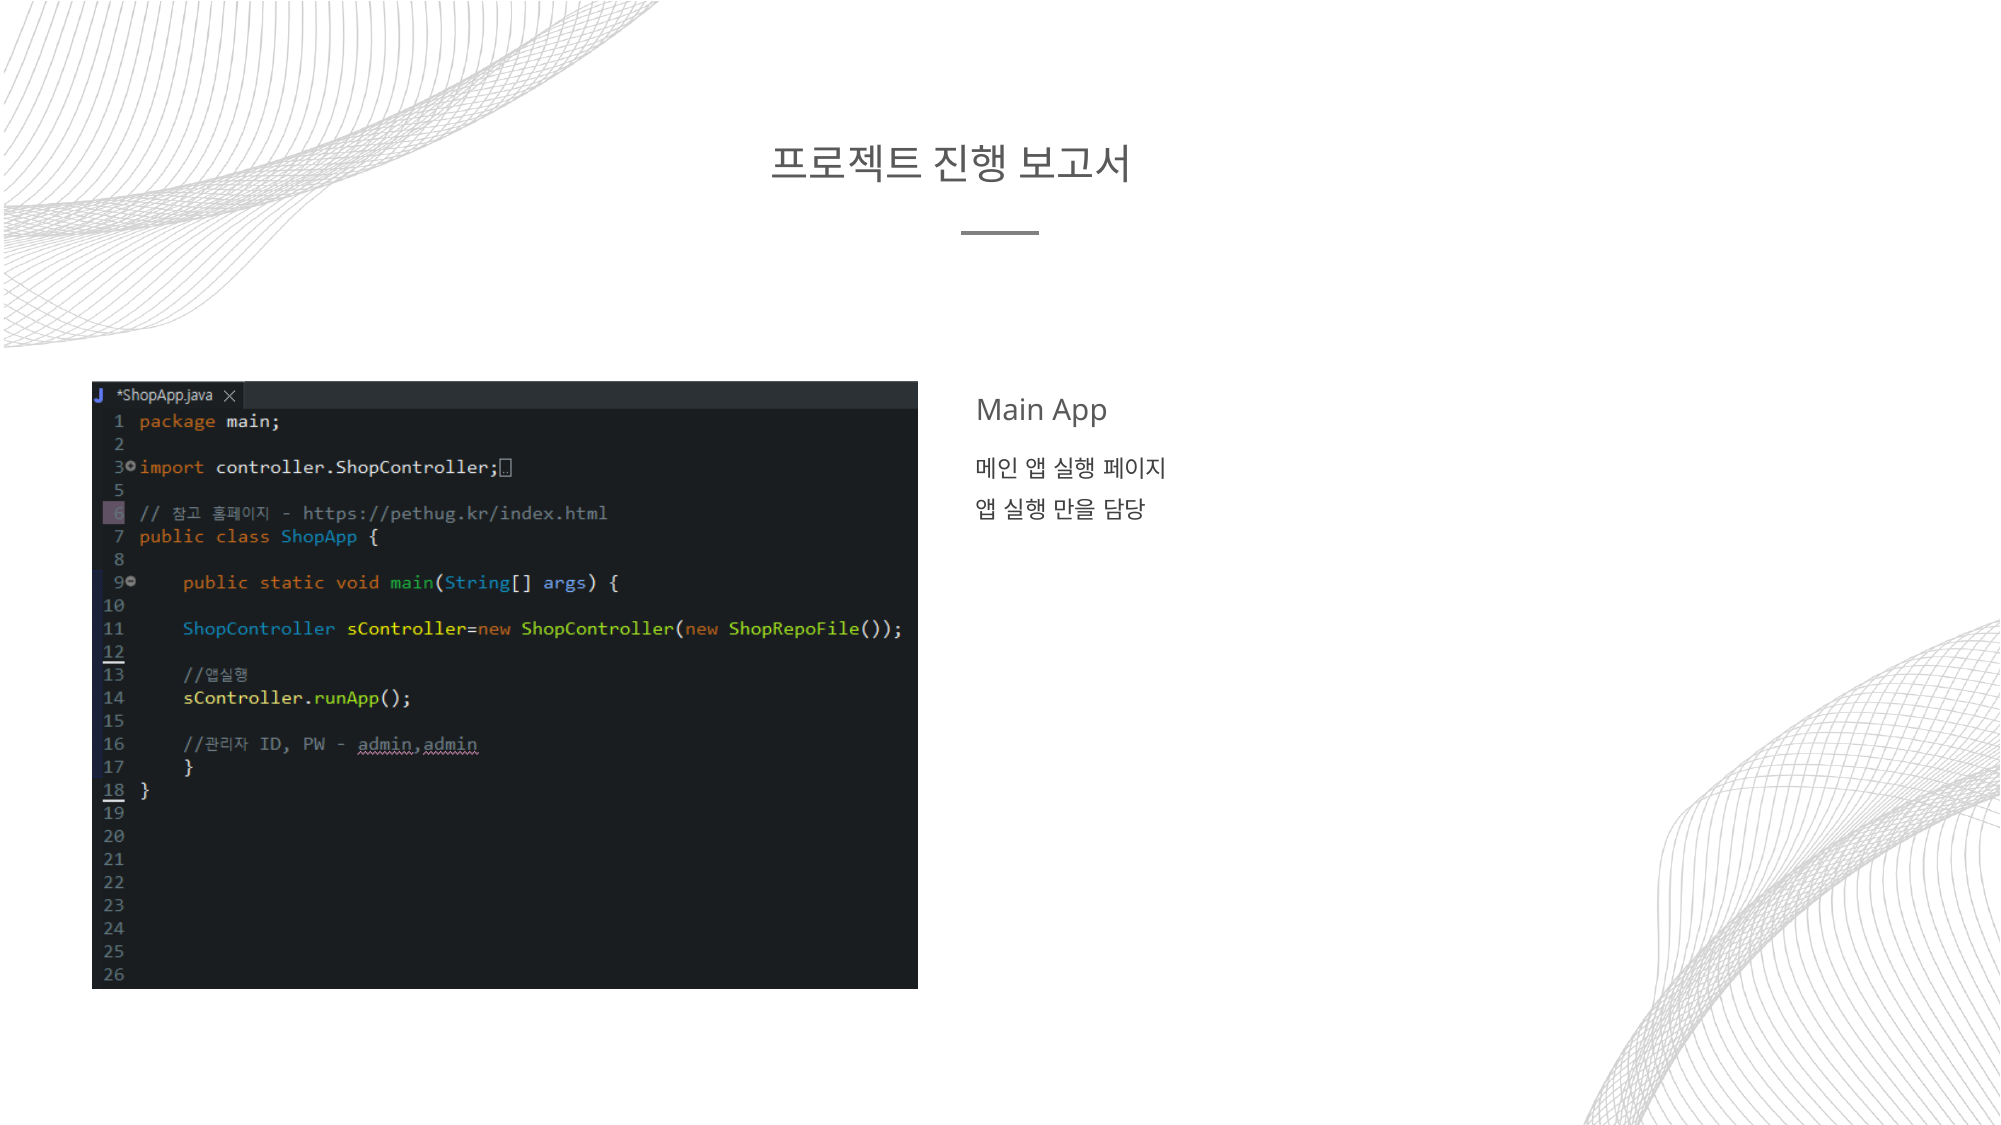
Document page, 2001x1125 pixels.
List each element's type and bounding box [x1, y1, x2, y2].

text_box [92, 123, 2000, 989]
